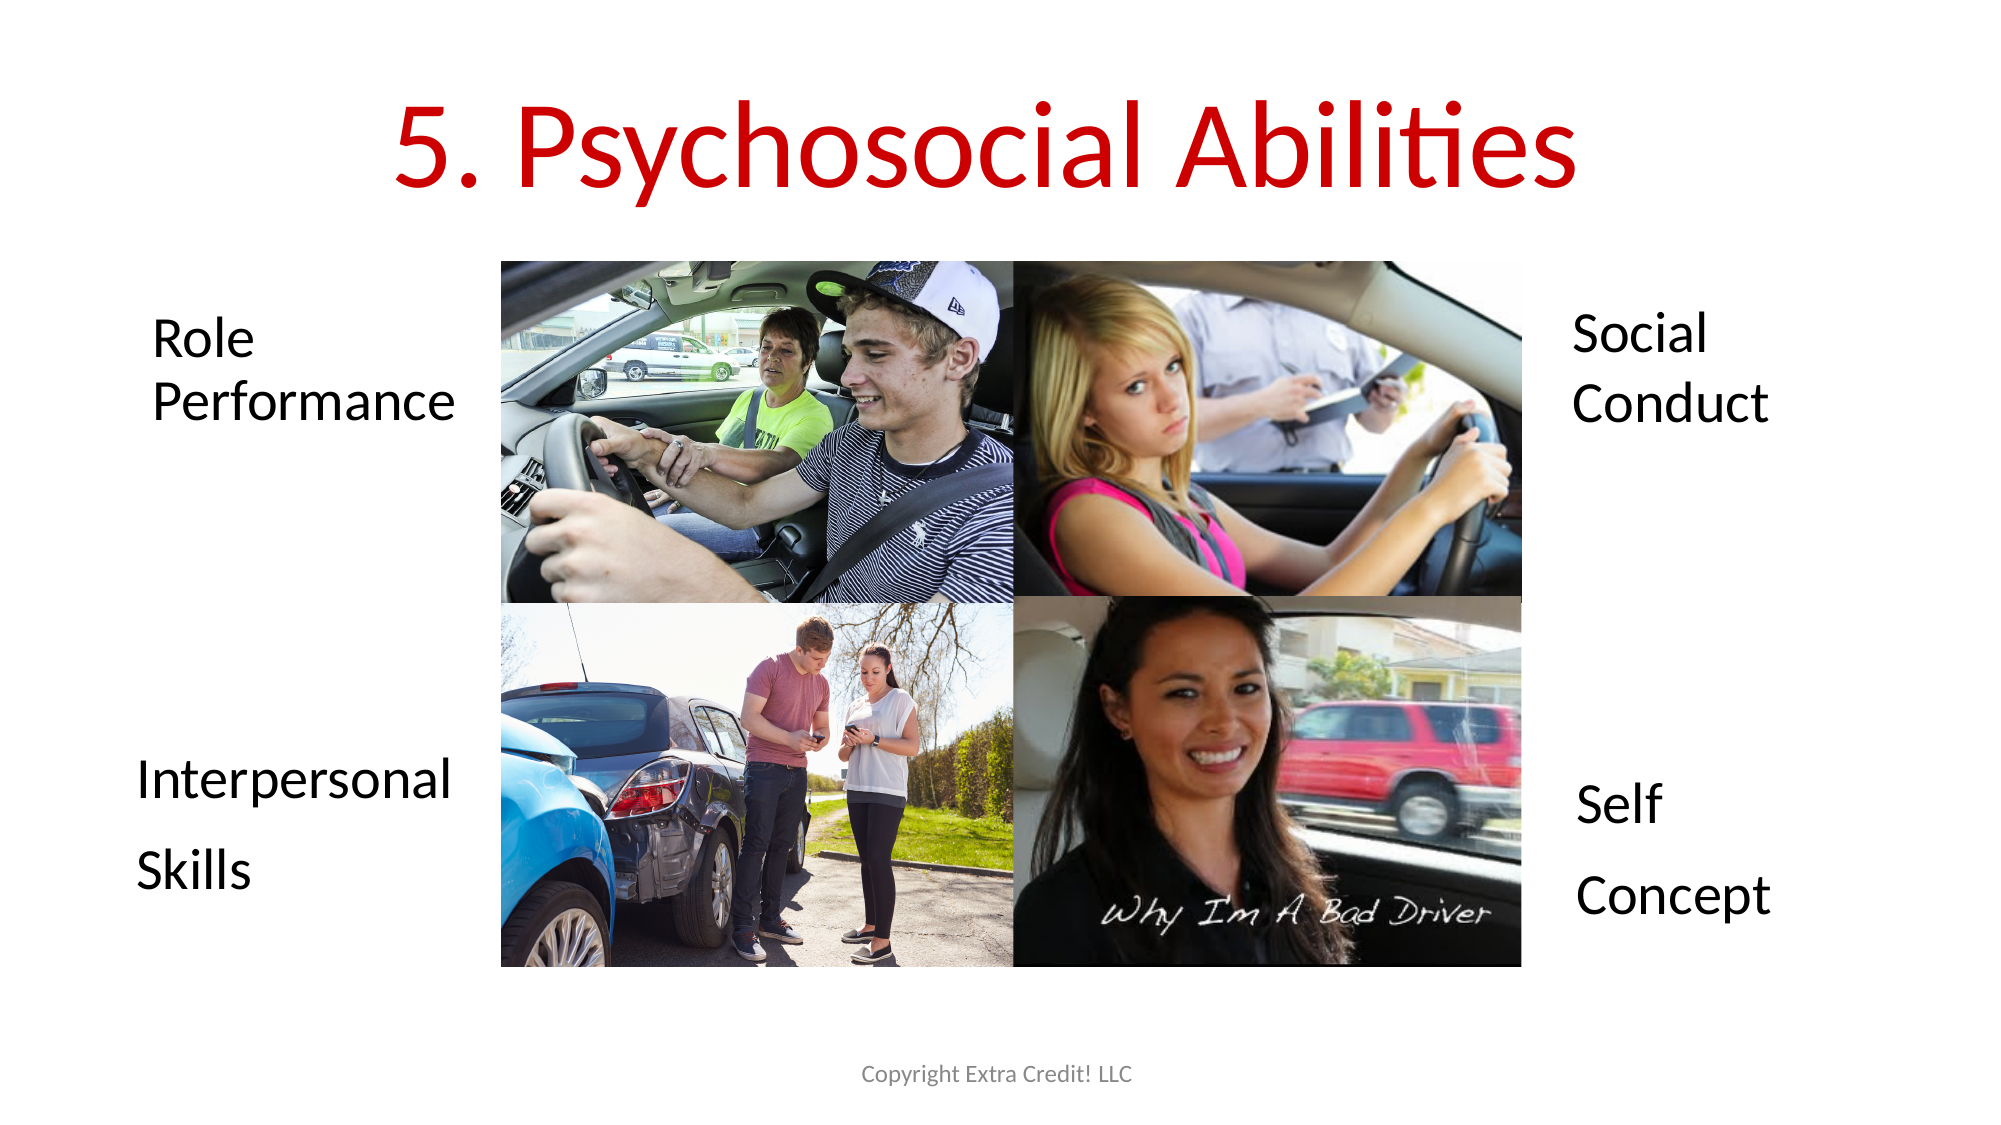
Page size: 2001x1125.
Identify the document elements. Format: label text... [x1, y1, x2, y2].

list Role Performance [137, 299, 495, 495]
picture [500, 260, 1522, 967]
text_box Self Concept [1527, 752, 1966, 939]
list Social Conduct [1557, 287, 1863, 556]
footer Copyright Extra Credit! LLC [662, 1042, 1338, 1103]
text_box Interpersonal Skills [121, 684, 495, 919]
picture [536, 817, 542, 824]
title 5. Psychosocial Abilities [137, 59, 1863, 235]
